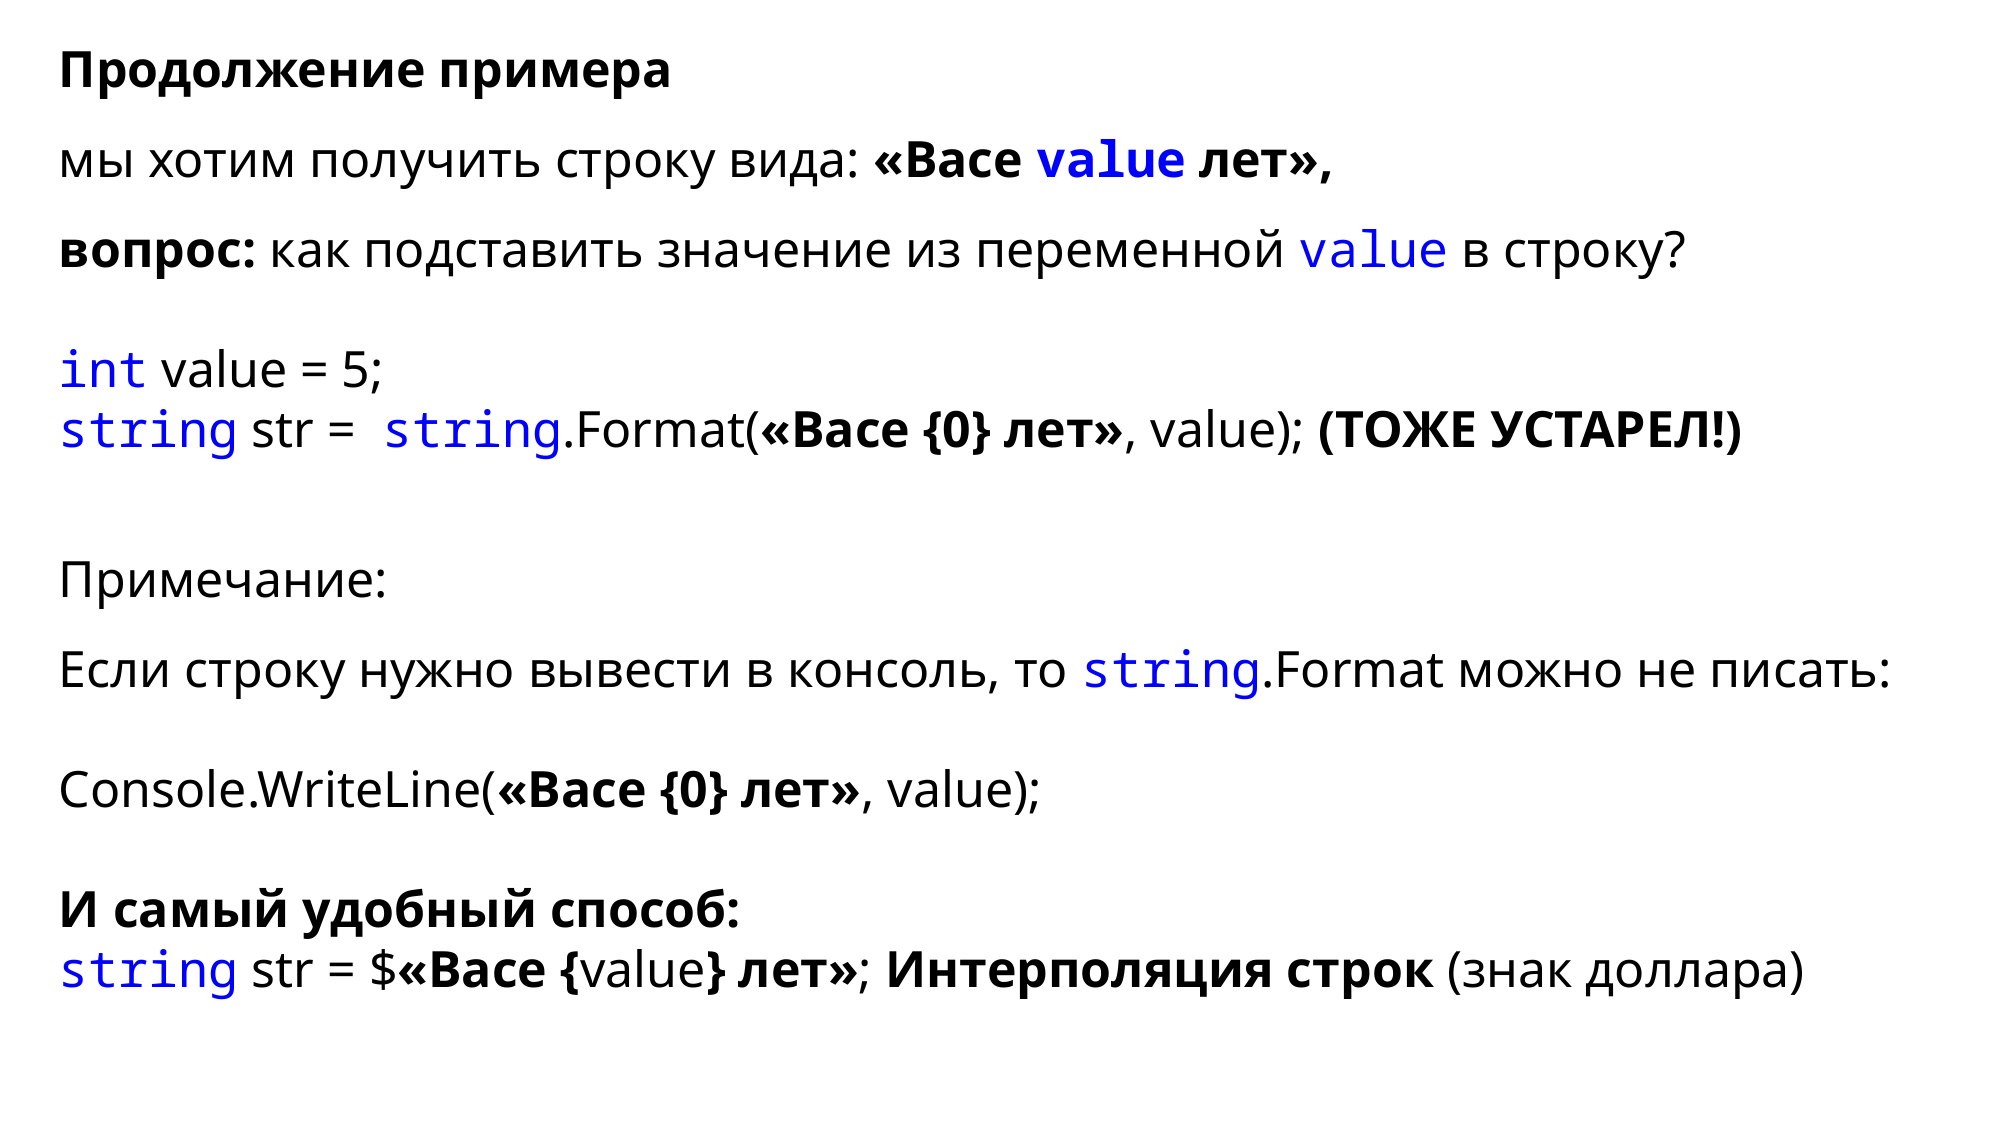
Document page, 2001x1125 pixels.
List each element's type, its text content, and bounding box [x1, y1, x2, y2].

text_box Продолжение примера мы хотим получить строку вида: «Васе value лет», вопрос: как подставить значение из переменной value в строку? int value = 5; string str = string.Format(«Васе {0} лет», value); (ТОЖЕ УСТАРЕЛ!) Примечание: Если строку нужно вывести в консоль, то string.Format можно не писать: Console.WriteLine(«Васе {0} лет», value); И самый удобный способ: string str = $«Васе {value} лет»; Интерполяция строк (знак доллара) [0, 0, 2000, 1005]
